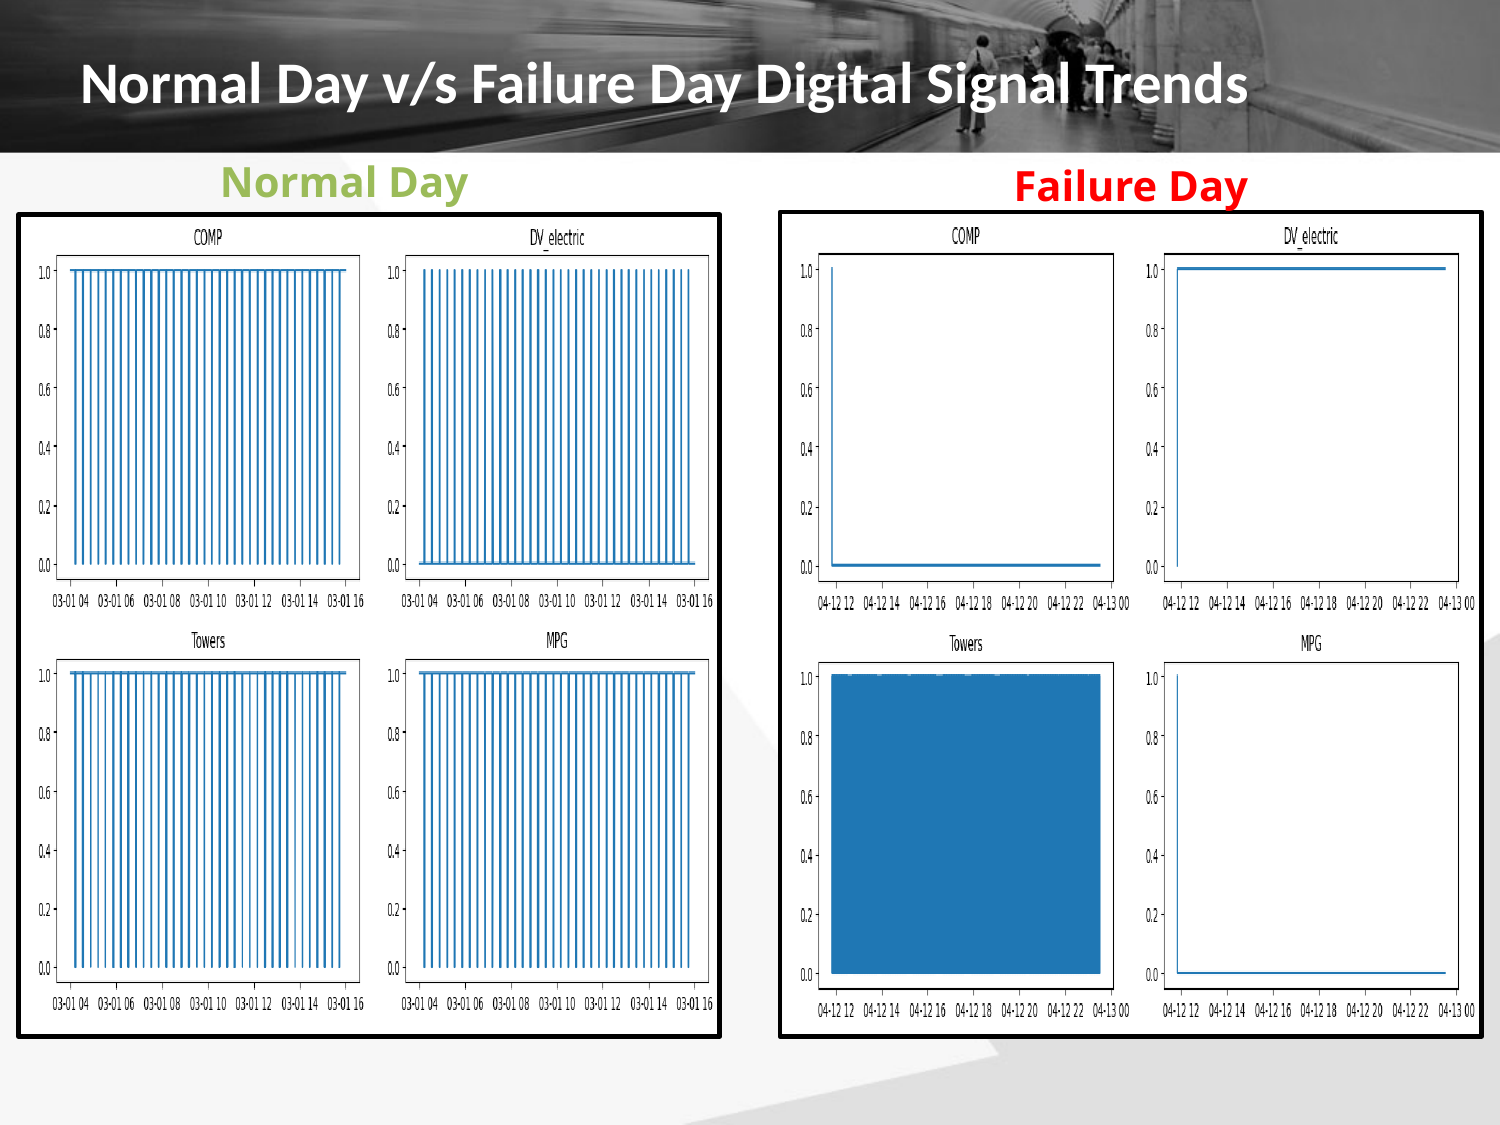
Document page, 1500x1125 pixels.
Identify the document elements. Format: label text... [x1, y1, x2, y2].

title Normal Day v/s Failure Day Digital Signal Trends [64, 14, 1436, 145]
text_box Normal Day [205, 148, 484, 214]
picture [0, 0, 1500, 1125]
text_box Failure Day [998, 152, 1264, 212]
